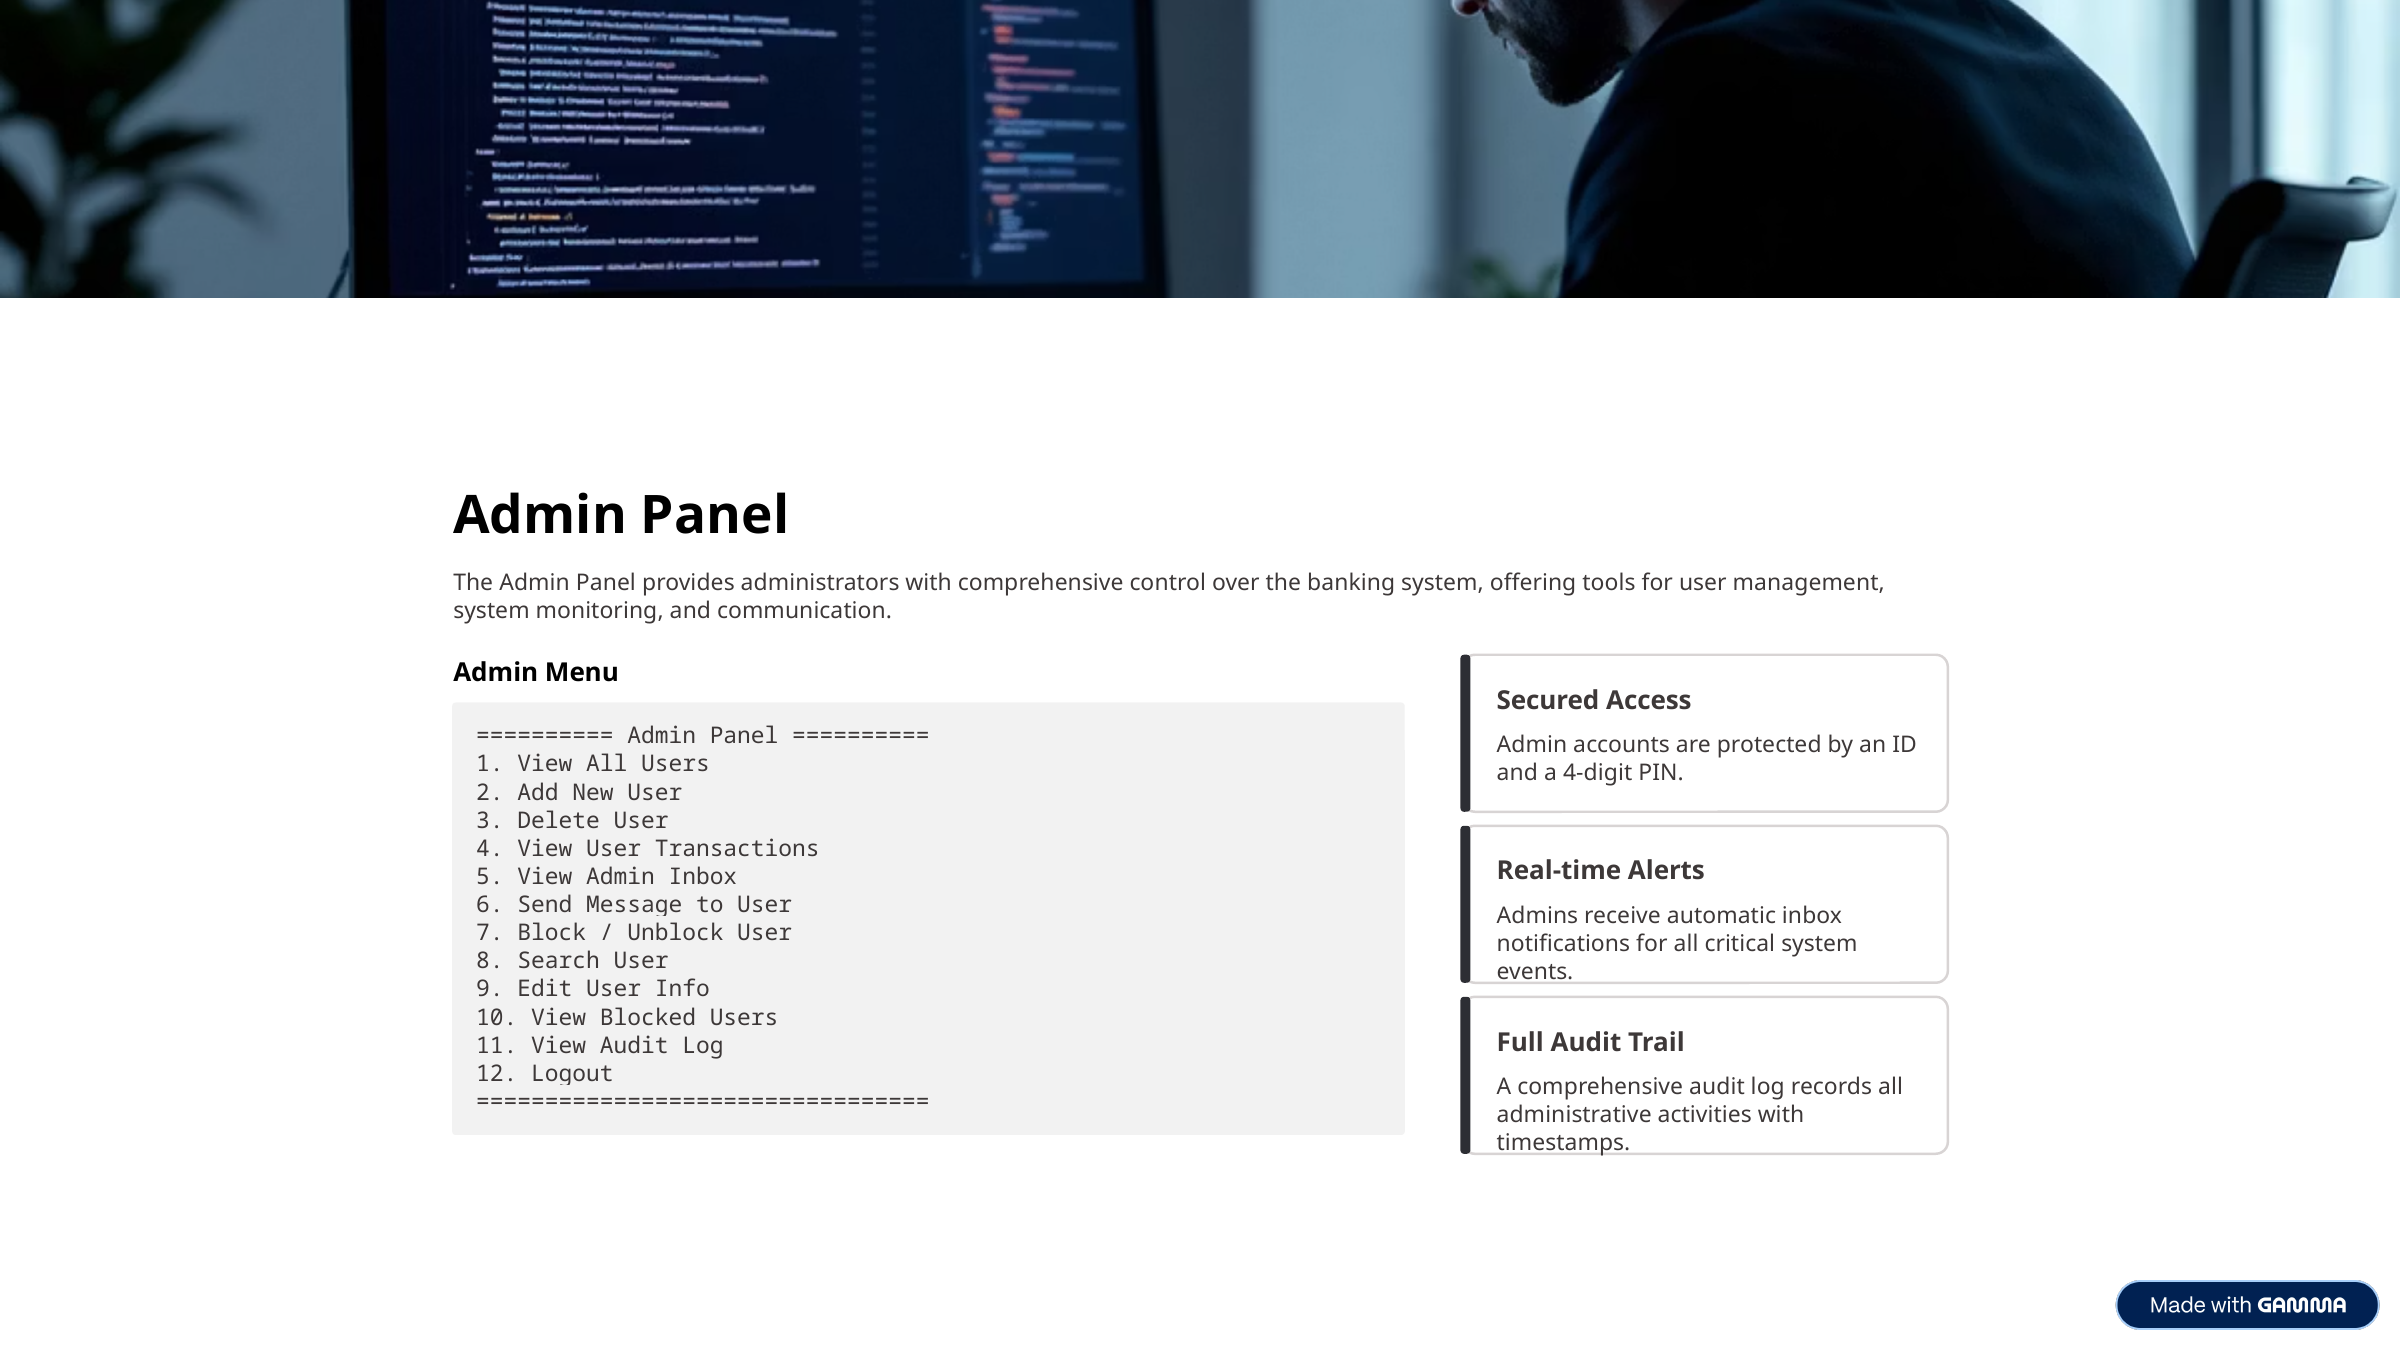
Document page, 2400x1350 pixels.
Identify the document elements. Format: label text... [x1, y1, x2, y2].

text_box [1470, 825, 1948, 983]
text_box [452, 702, 1405, 1135]
text_box Real-time Alerts [1496, 851, 1768, 886]
text_box The Admin Panel provides administrators with comprehensive control over the banking system, offering tools for user management, system monitoring, and communication. [453, 566, 1947, 624]
text_box Secured Access [1496, 680, 1768, 715]
text_box Admin accounts are protected by an ID and a 4-digit PIN. [1496, 728, 1922, 786]
text_box [1460, 654, 1471, 812]
text_box A comprehensive audit log records all administrative activities with timestamps. [1496, 1070, 1922, 1128]
text_box [1470, 996, 1948, 1154]
text_box [1460, 825, 1471, 983]
text_box Admins receive automatic inbox notifications for all critical system events. [1496, 899, 1922, 957]
text_box Full Audit Trail [1496, 1023, 1768, 1057]
text_box ========== Admin Panel ========== 1. View All Users 2. Add New User 3. Delete User 4. View User Transactions 5. View Admin Inbox 6. Send Message to User 7. Block / Unblock User 8. Search User 9. Edit User Info 10. View Blocked Users 11. View Audit Log 12. Logout ================================= [475, 720, 1381, 1117]
picture [2106, 1271, 2389, 1339]
text_box [1460, 996, 1471, 1154]
picture [0, 0, 2400, 298]
text_box [1470, 654, 1948, 812]
text_box Admin Panel [453, 477, 995, 546]
text_box Admin Menu [453, 652, 724, 687]
